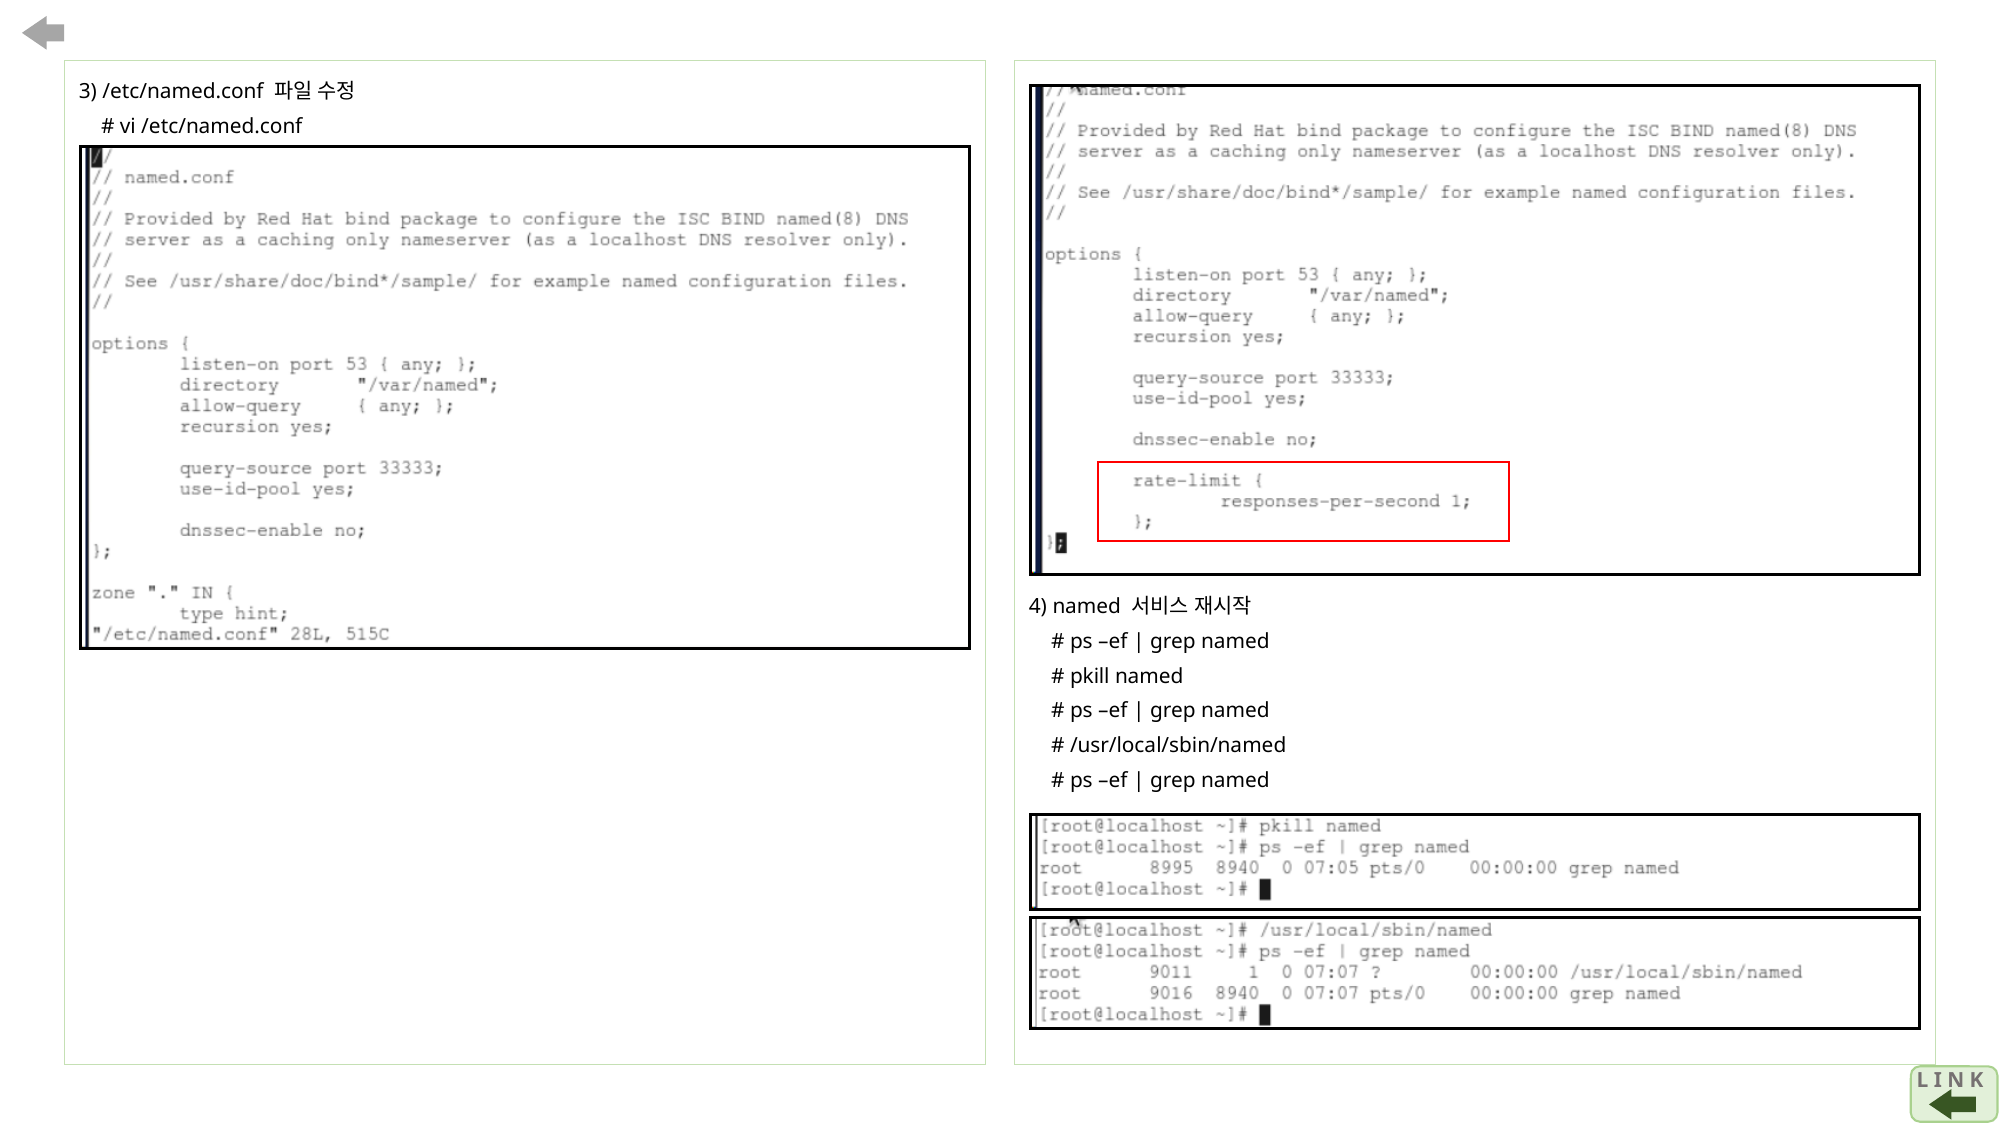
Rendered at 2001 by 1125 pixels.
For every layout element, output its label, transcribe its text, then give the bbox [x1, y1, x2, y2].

text_box [20, 13, 66, 52]
picture [1031, 87, 1918, 573]
picture [1031, 918, 1918, 1028]
picture [81, 147, 968, 648]
text_box 4) named 서비스 재시작 # ps –ef | grep named # pkill named # ps –ef | grep named # /usr/local/sbin/named # ps –ef | grep named [1014, 60, 1936, 1065]
picture [1031, 815, 1918, 908]
text_box 3) /etc/named.conf 파일 수정 # vi /etc/named.conf [64, 60, 986, 1065]
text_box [1901, 1059, 2000, 1125]
